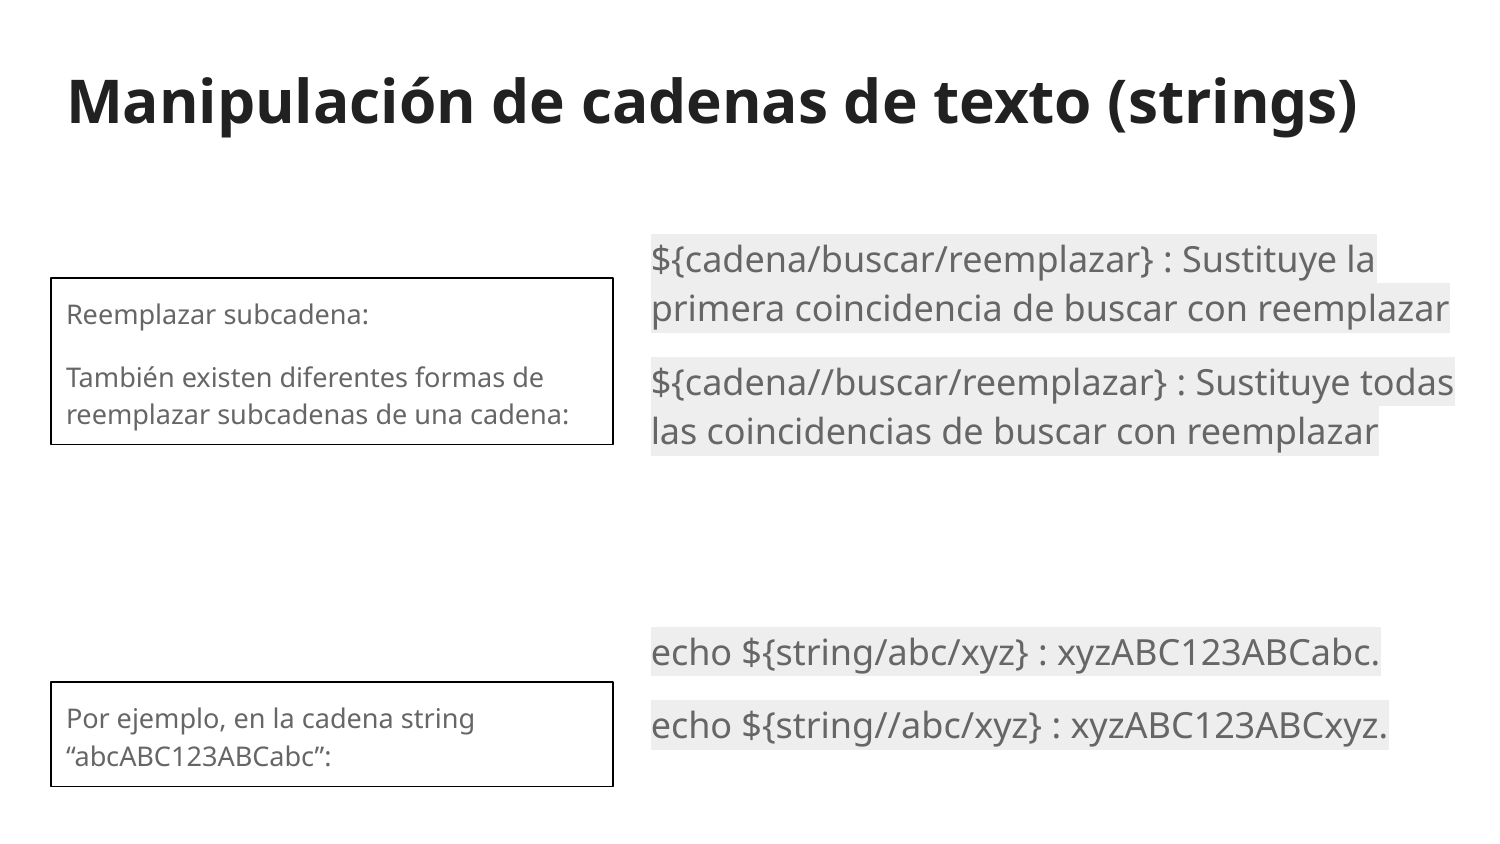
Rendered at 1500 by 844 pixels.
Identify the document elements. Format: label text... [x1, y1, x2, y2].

text_box Reemplazar subcadena: También existen diferentes formas de reemplazar subcadenas de una cadena: [51, 277, 614, 445]
list ${cadena/buscar/reemplazar} : Sustituye la primera coincidencia de buscar con reemplazar ${cadena//buscar/reemplazar} : Sustituye todas las coincidencias de buscar con reemplazar echo ${string/abc/xyz} : xyzABC123ABCabc. echo ${string//abc/xyz} : xyzABC123ABCxyz. [635, 214, 1474, 806]
title Manipulación de cadenas de texto (strings) [51, 48, 1449, 180]
text_box Por ejemplo, en la cadena string “abcABC123ABCabc”: [51, 681, 614, 787]
